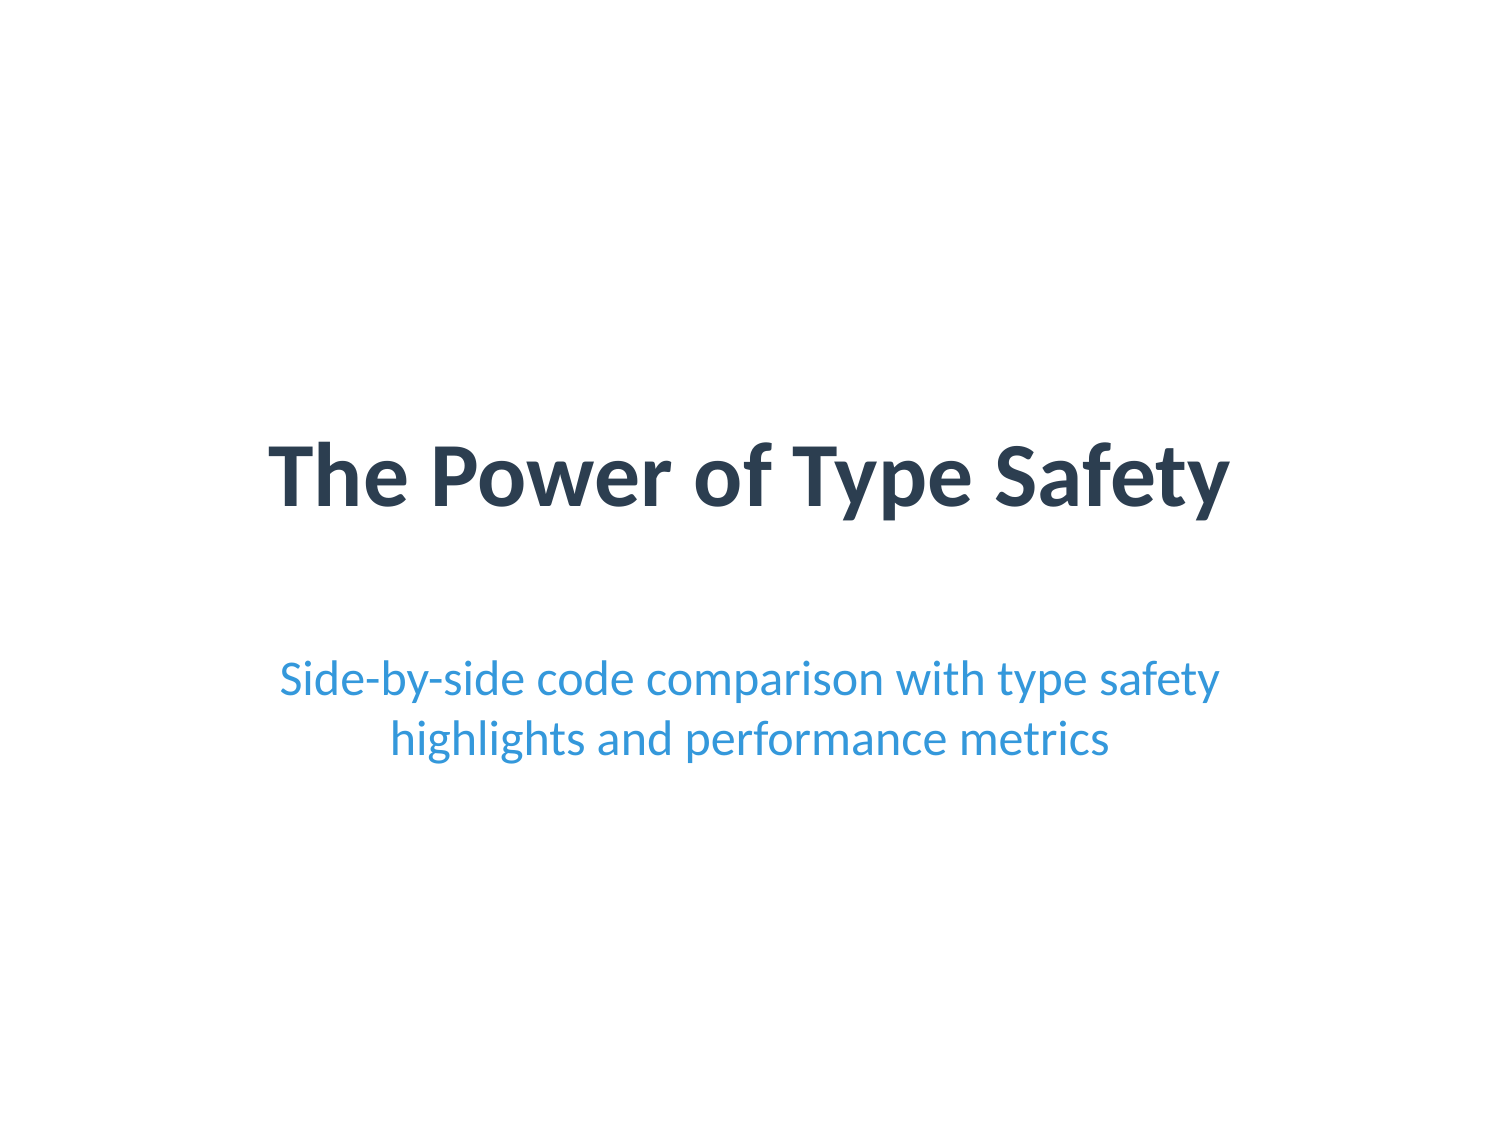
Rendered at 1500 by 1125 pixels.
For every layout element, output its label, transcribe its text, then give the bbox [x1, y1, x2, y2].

title The Power of Type Safety [112, 349, 1388, 591]
subtitle Side-by-side code comparison with type safety highlights and performance metrics [225, 637, 1275, 925]
